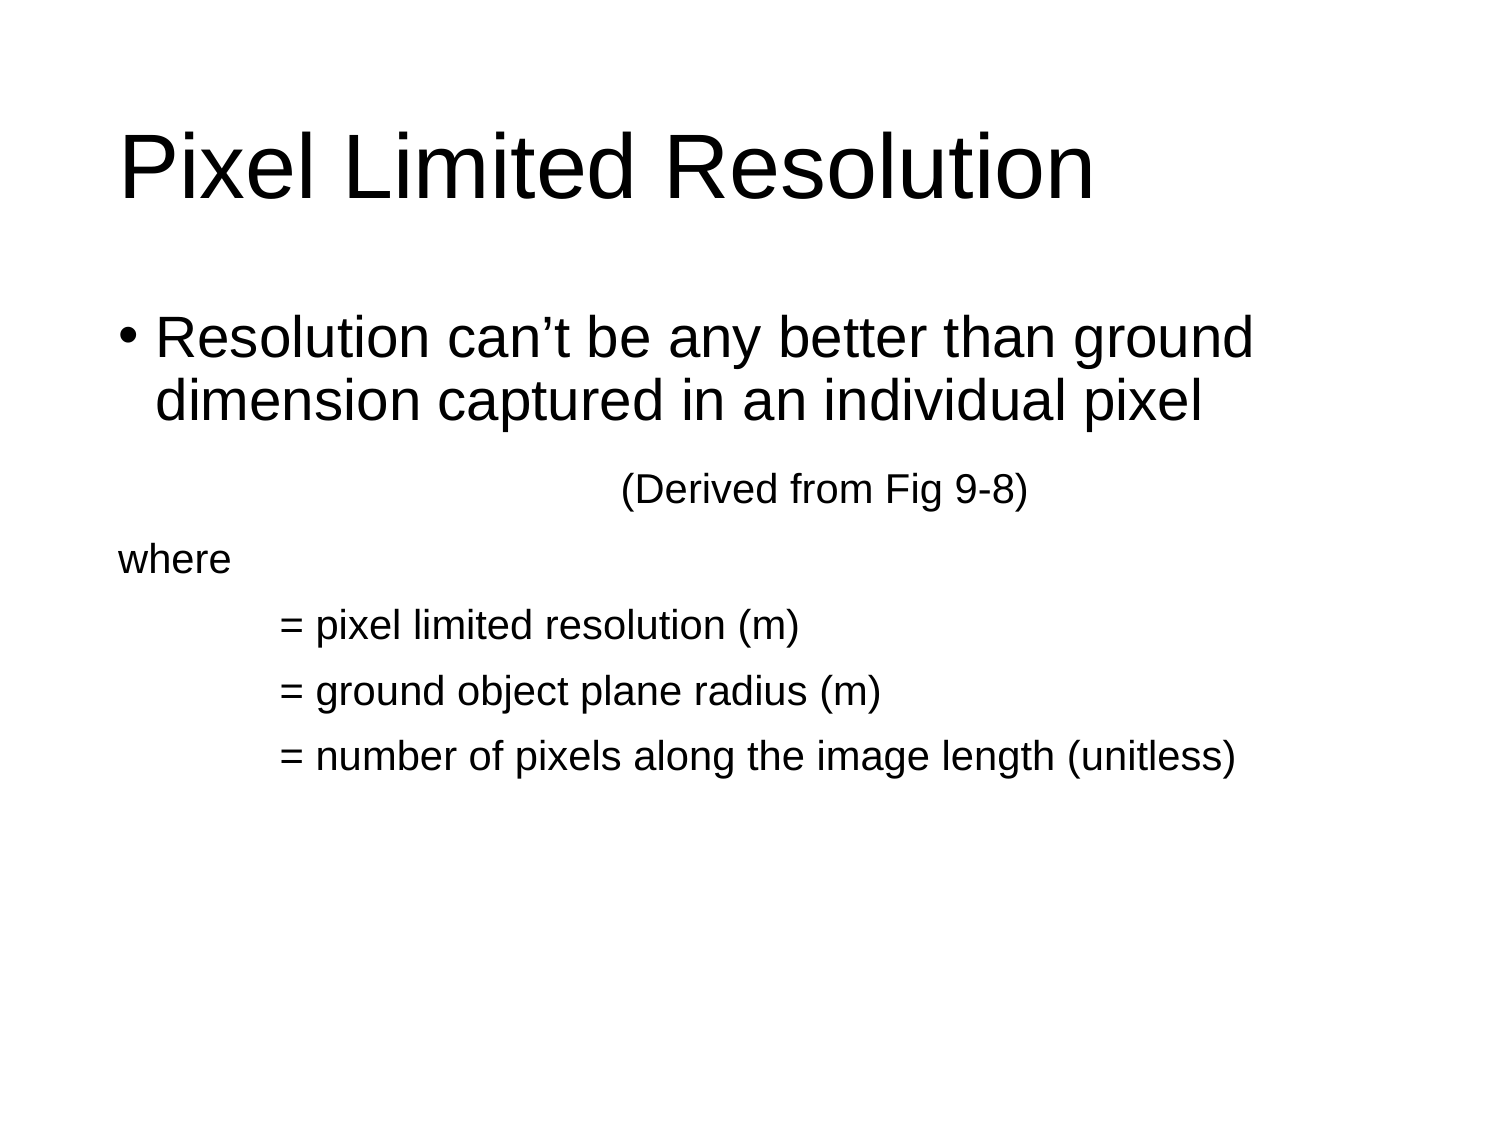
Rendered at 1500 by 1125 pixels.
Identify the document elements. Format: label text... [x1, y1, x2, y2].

title Pixel Limited Resolution [103, 59, 1397, 278]
